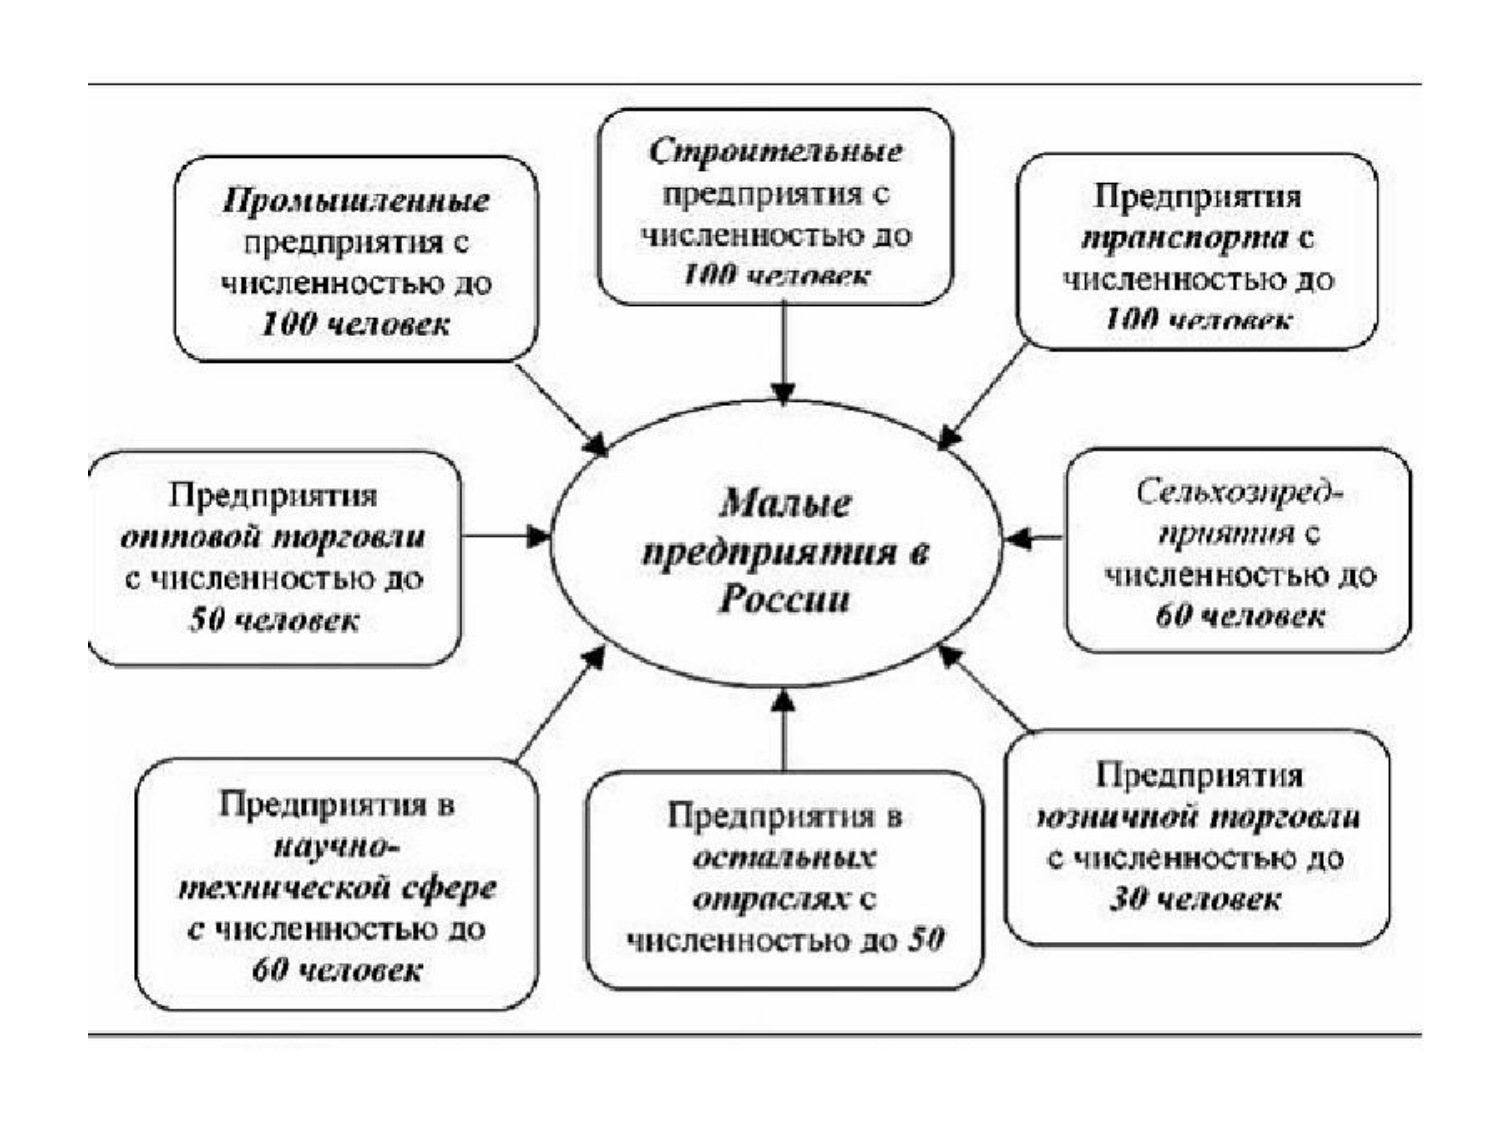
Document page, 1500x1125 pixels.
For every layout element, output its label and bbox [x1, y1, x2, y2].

picture [88, 74, 1424, 1051]
